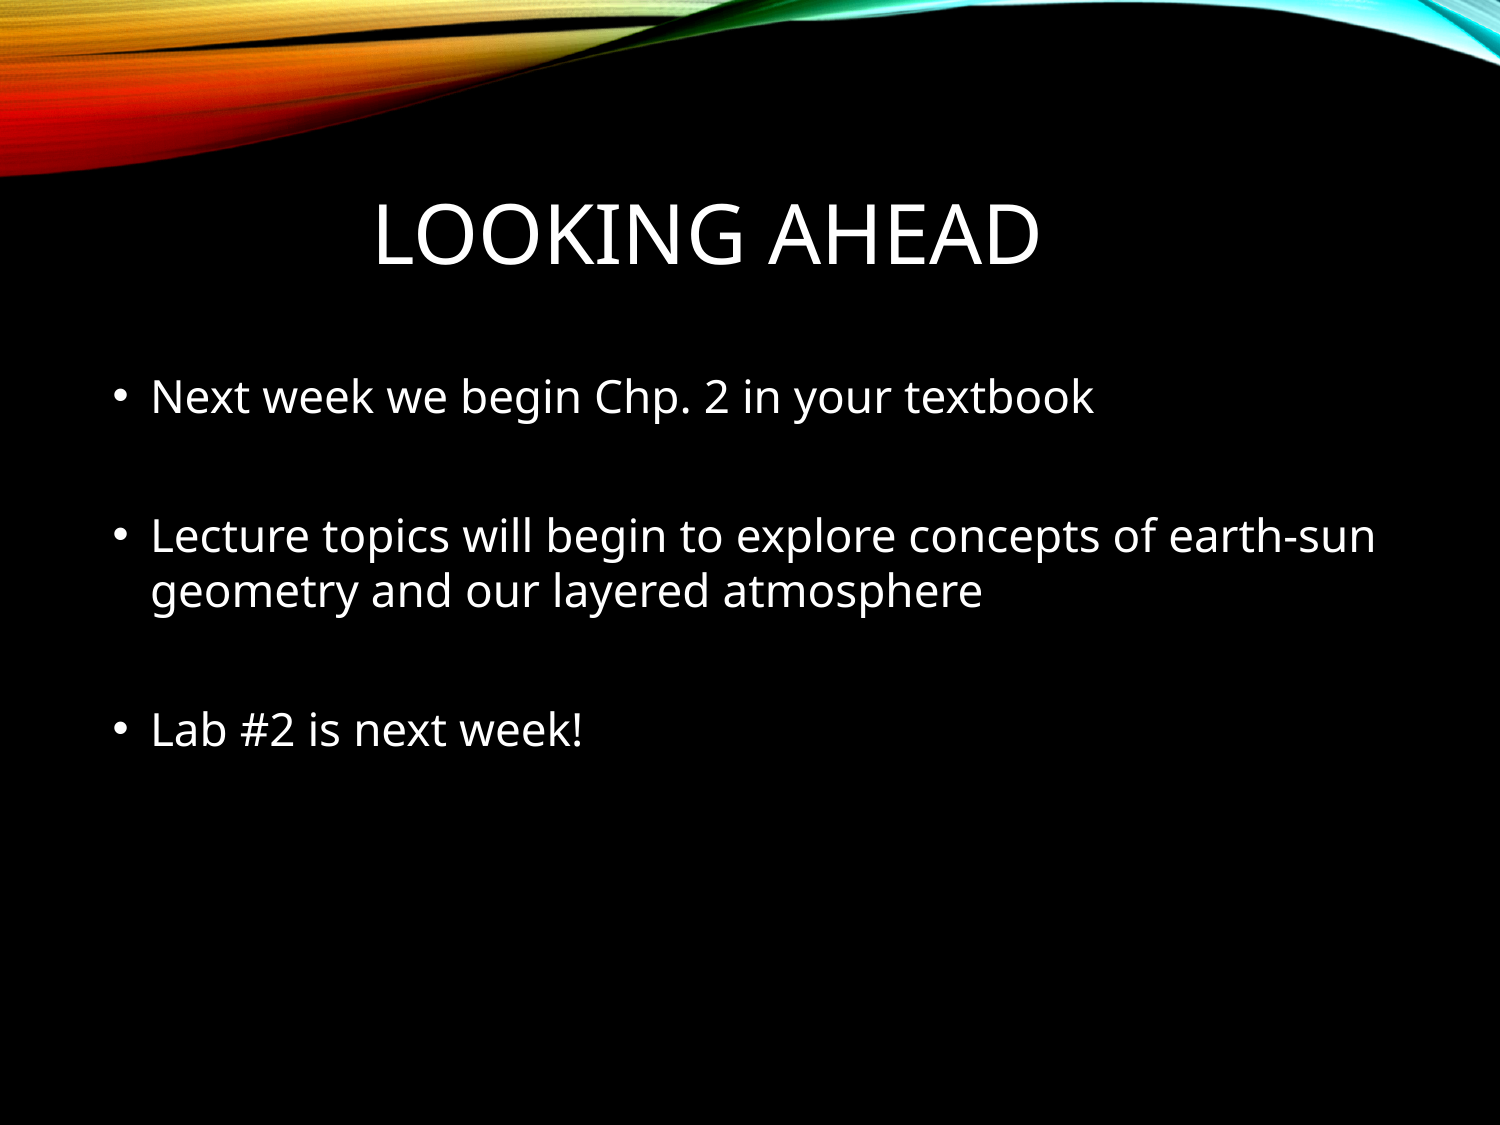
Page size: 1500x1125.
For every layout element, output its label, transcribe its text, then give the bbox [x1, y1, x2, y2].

list Next week we begin Chp. 2 in your textbook Lecture topics will begin to explore concepts of earth-sun geometry and our layered atmosphere Lab #2 is next week! [97, 360, 1403, 1028]
title Looking Ahead [356, 125, 1403, 338]
picture [0, 0, 1500, 178]
